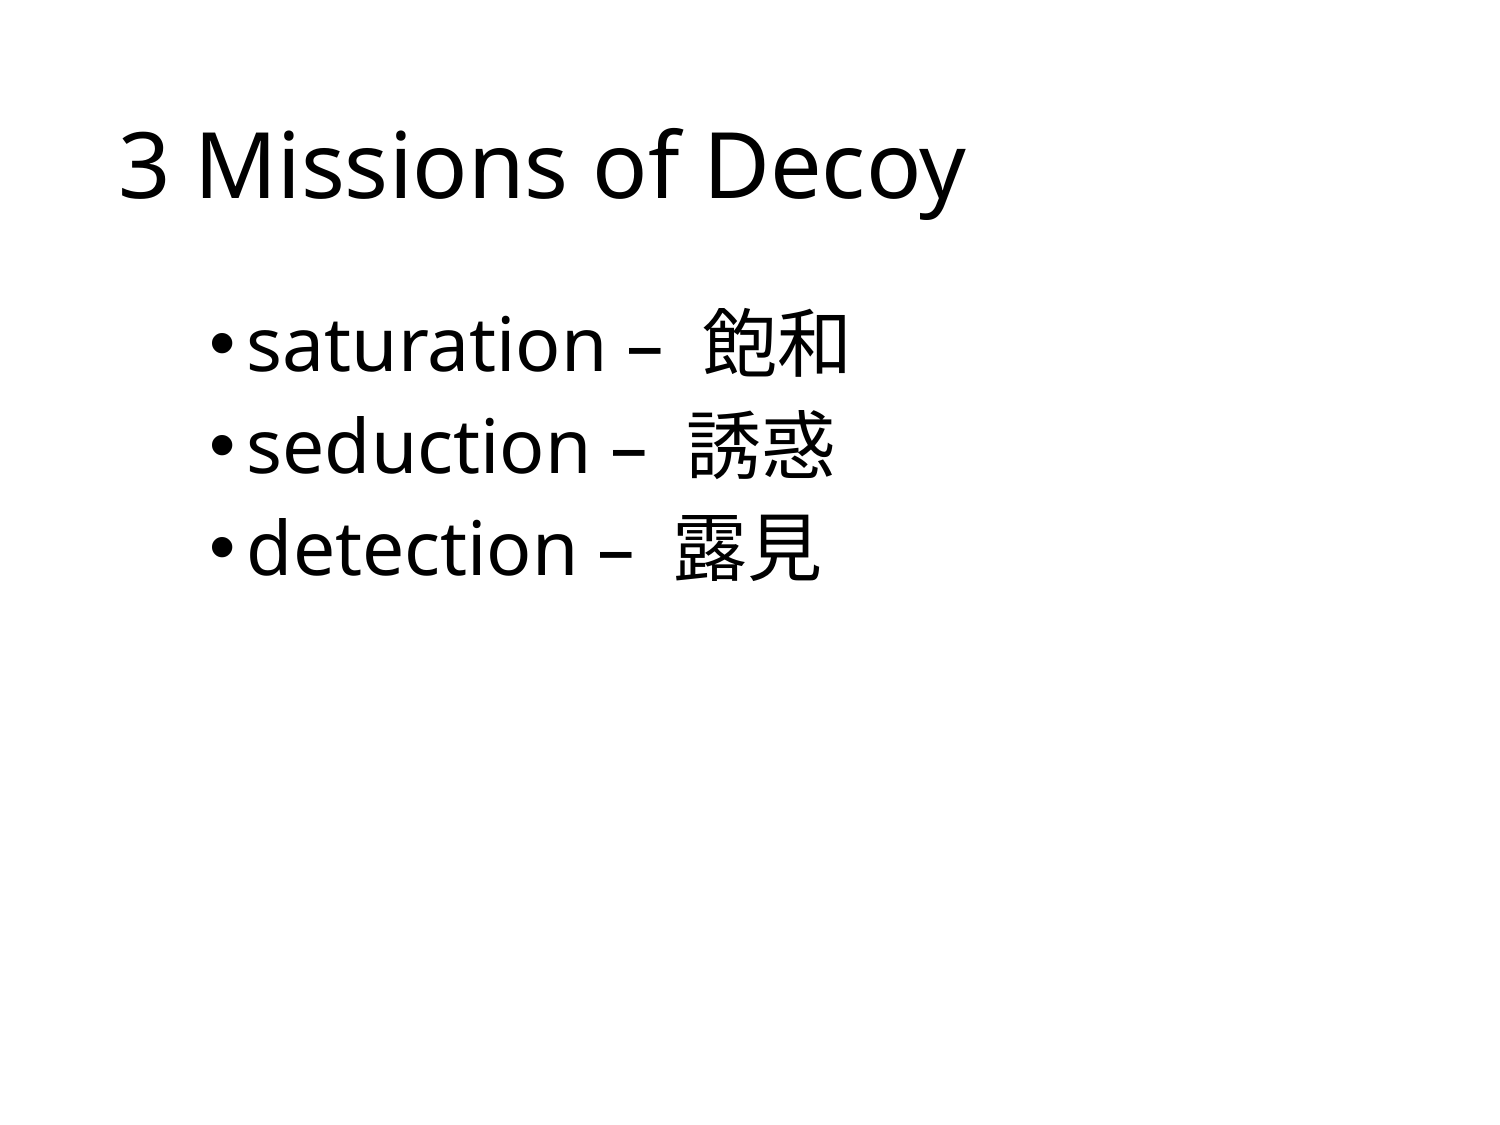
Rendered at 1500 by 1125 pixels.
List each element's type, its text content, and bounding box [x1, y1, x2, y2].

list saturation – 飽和 seduction – 誘惑 detection – 露見 [194, 299, 1094, 1014]
title 3 Missions of Decoy [103, 59, 1397, 278]
